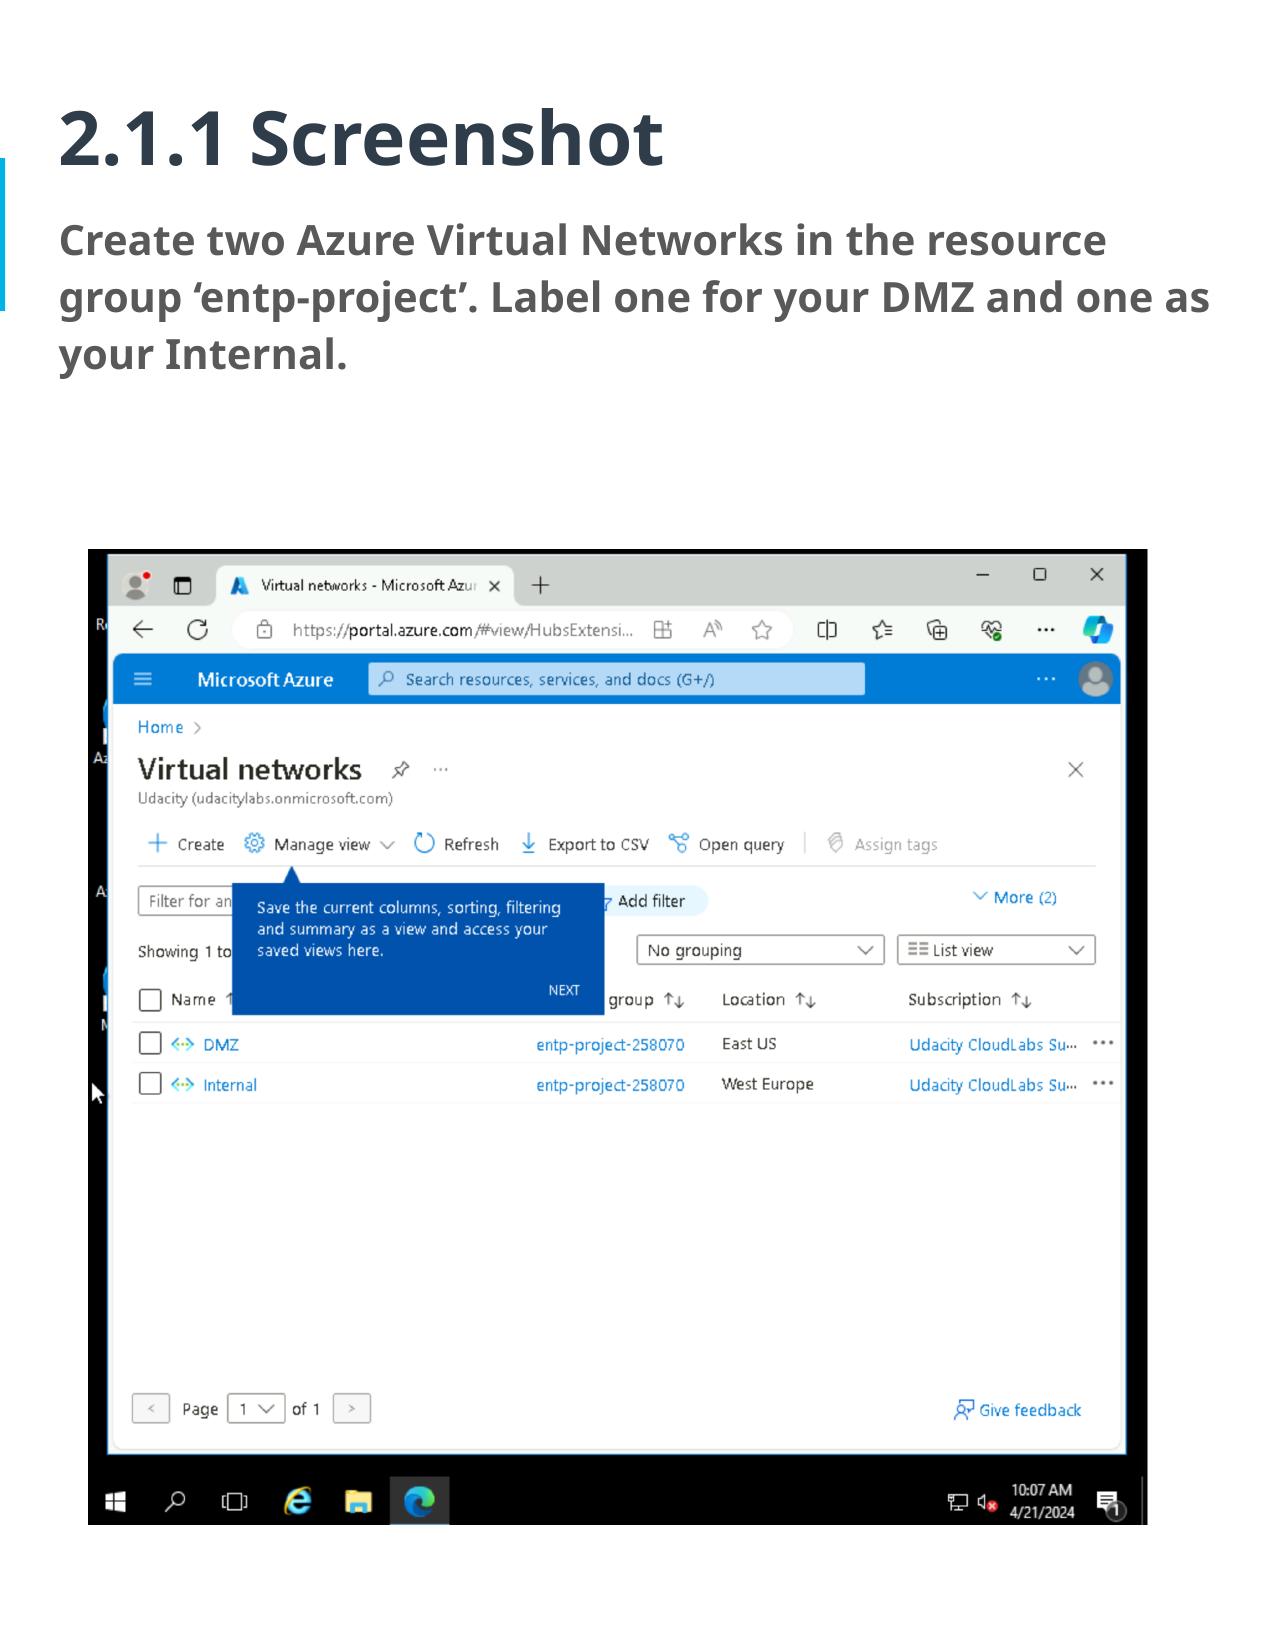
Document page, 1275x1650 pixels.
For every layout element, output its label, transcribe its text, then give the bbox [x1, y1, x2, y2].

title 2.1.1 Screenshot Create two Azure Virtual Networks in the resource group ‘entp-project’. Label one for your DMZ and one as your Internal. [43, 142, 1232, 327]
picture [87, 549, 1148, 1526]
